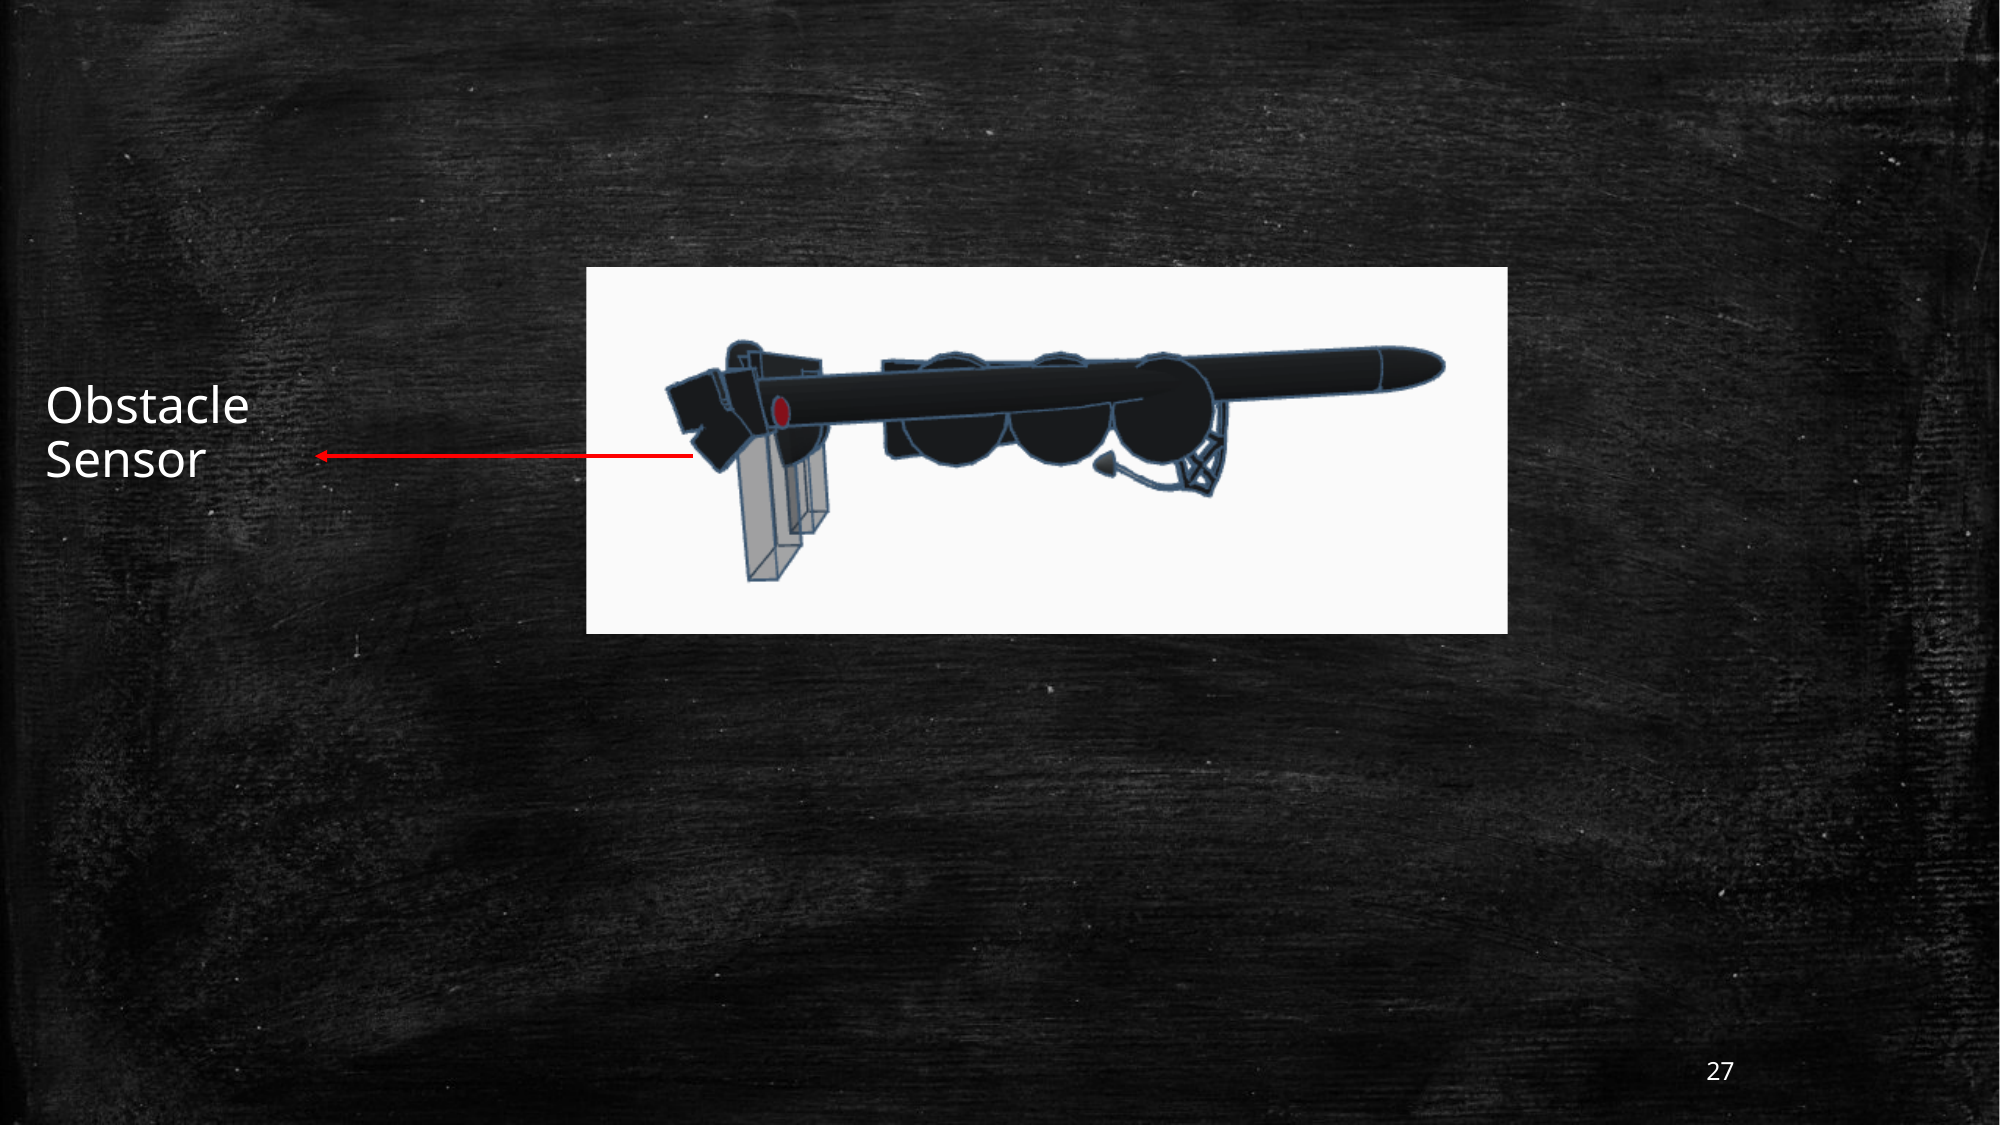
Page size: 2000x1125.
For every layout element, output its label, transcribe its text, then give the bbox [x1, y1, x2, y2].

text_box Obstacle Sensor [31, 373, 362, 497]
slide_number 27 [1562, 1050, 1750, 1096]
picture [586, 267, 1508, 634]
